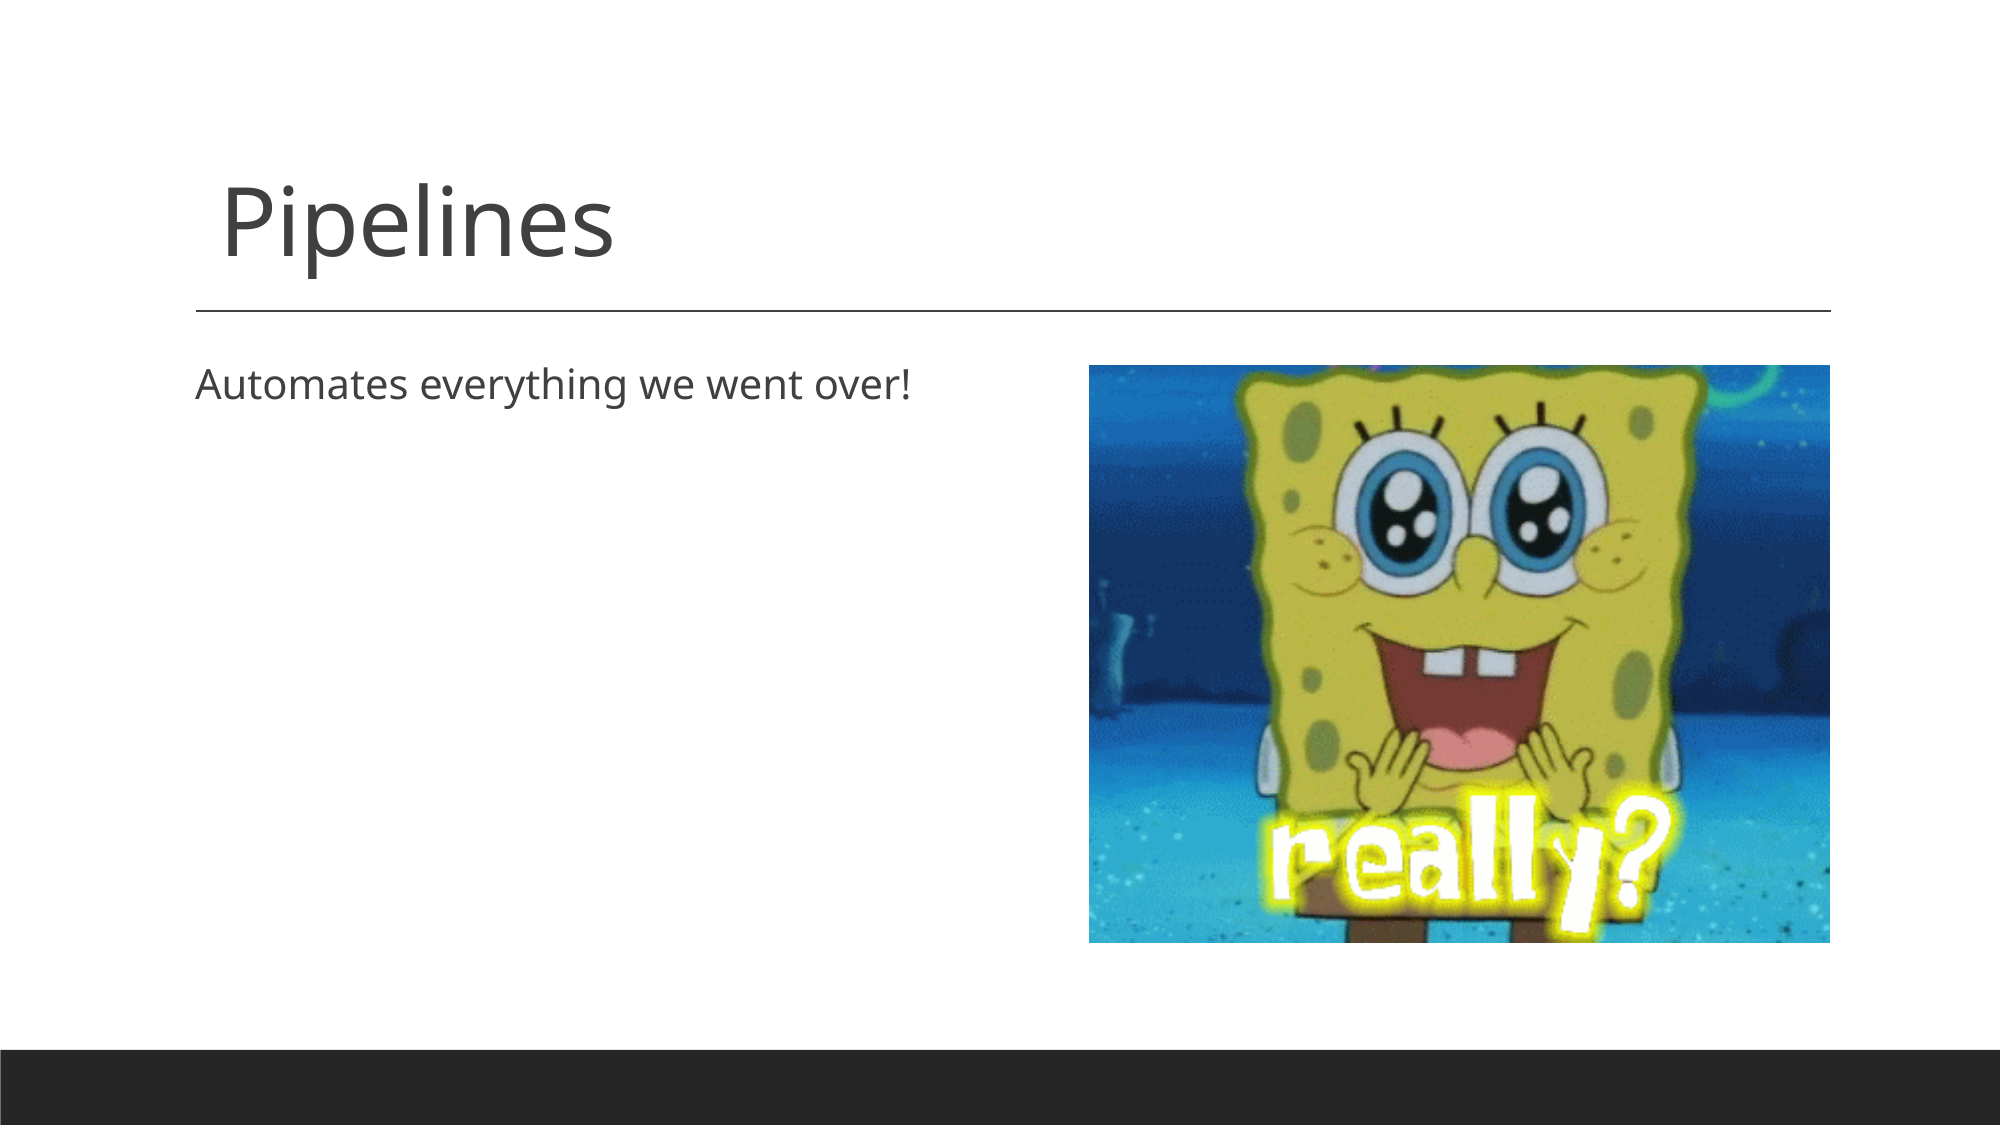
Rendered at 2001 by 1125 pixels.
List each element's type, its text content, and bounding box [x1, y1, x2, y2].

picture [1089, 365, 1831, 944]
list Automates everything we went over! [180, 345, 1830, 963]
title Pipelines [180, 47, 1830, 285]
